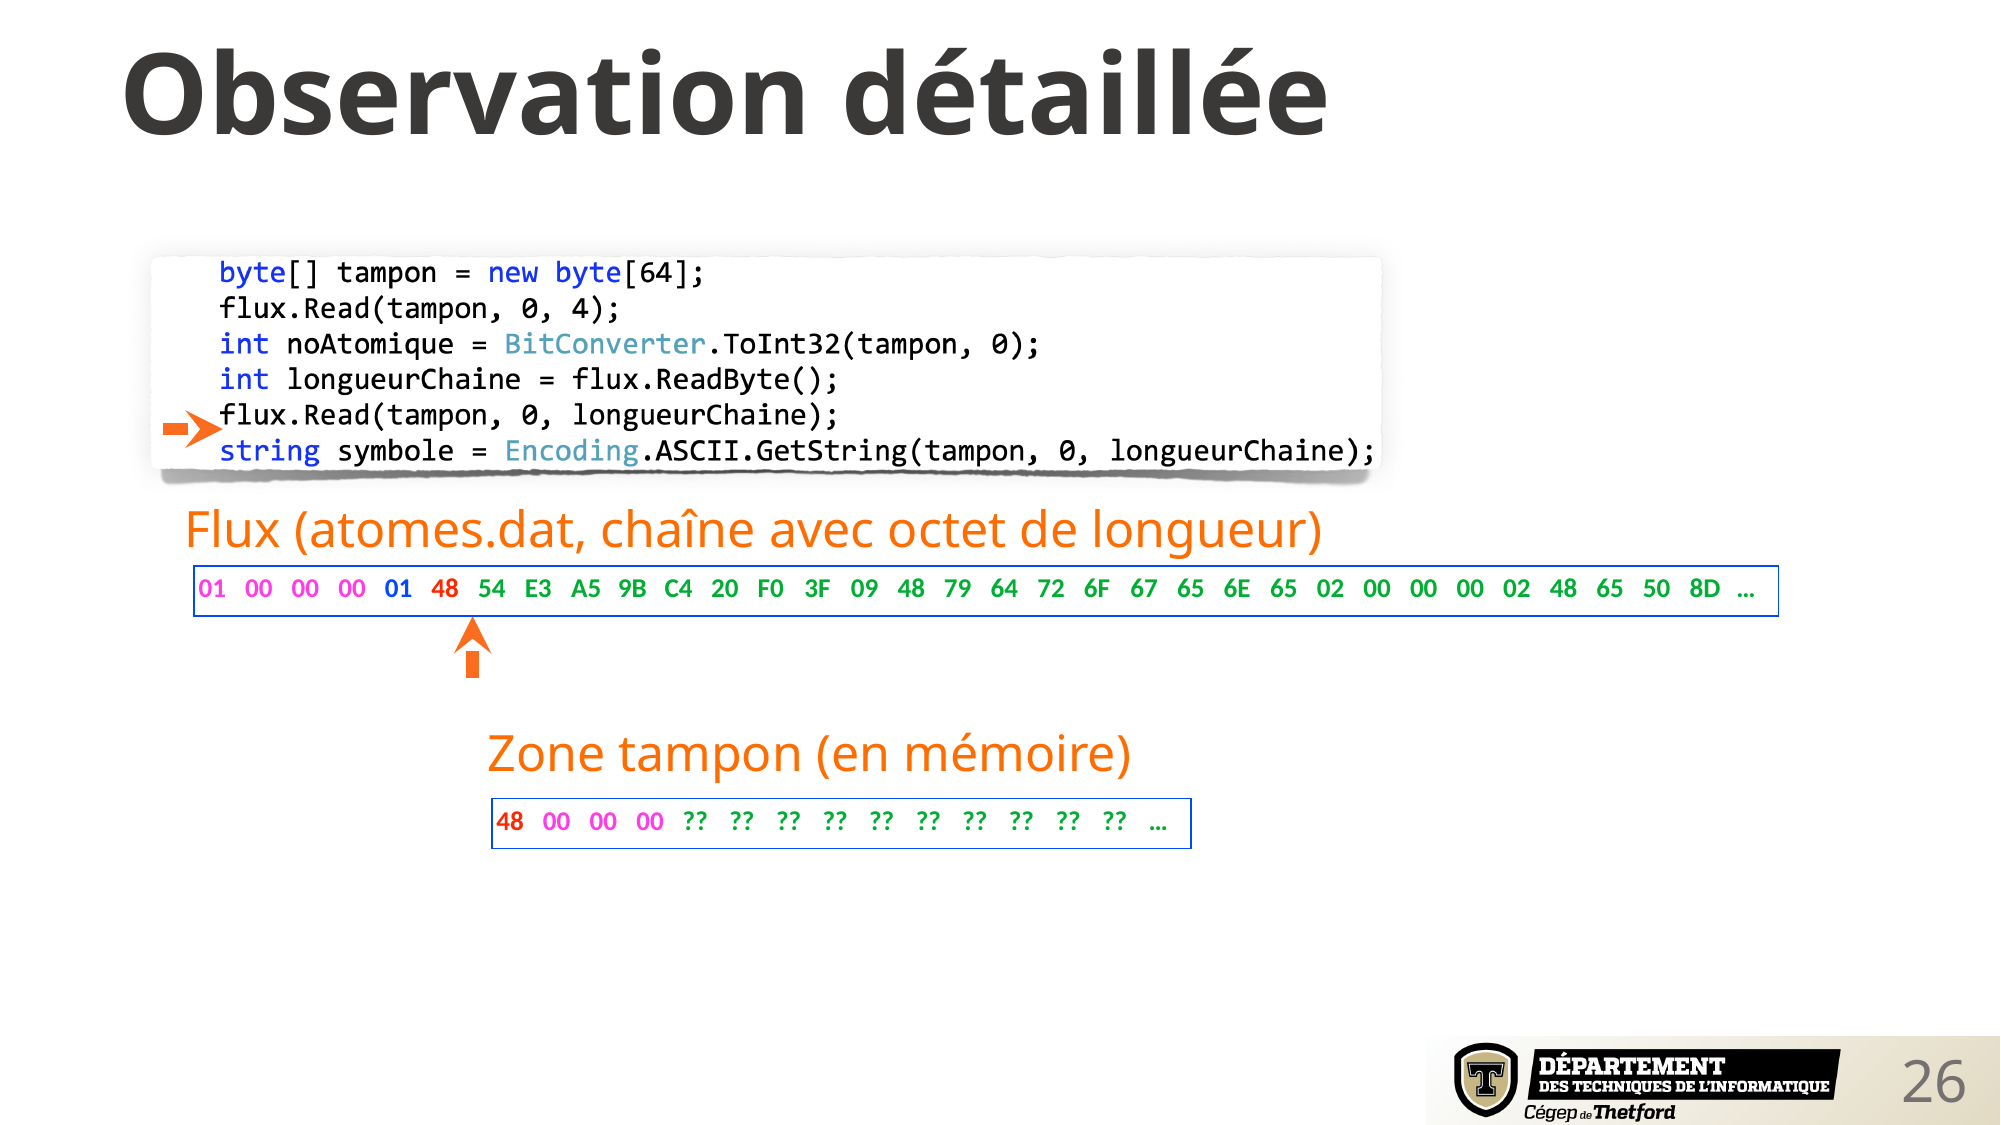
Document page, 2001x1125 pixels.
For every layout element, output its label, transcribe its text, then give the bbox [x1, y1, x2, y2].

table_header 54 [474, 567, 520, 615]
table_header … [1732, 567, 1778, 615]
table_header 48 [893, 567, 940, 615]
table_header 8D [1685, 567, 1732, 615]
table_header 72 [1033, 567, 1080, 615]
table_header ?? [1005, 799, 1051, 848]
table_header ?? [1098, 799, 1144, 848]
table_header 00 [585, 799, 632, 848]
table_header 00 [241, 567, 287, 615]
table_header 6F [1080, 567, 1126, 615]
table_header 02 [1313, 567, 1359, 615]
table_header 09 [847, 567, 893, 615]
picture [1426, 1036, 1870, 1125]
text_box Zone tampon (en mémoire) [407, 716, 1593, 787]
text_box Flux (atomes.dat, chaîne avec octet de longueur) [104, 492, 1692, 563]
table_header 00 [1359, 567, 1406, 615]
table_header ?? [725, 799, 772, 848]
table_header 00 [1452, 567, 1499, 615]
table_header 3F [800, 567, 847, 615]
table_header 48 [427, 567, 474, 615]
table_header 9B [614, 567, 660, 615]
table_header 64 [986, 567, 1033, 615]
table_header 65 [1592, 567, 1639, 615]
table_header A5 [567, 567, 614, 615]
table_header 00 [1406, 567, 1452, 615]
table_header 00 [334, 567, 381, 615]
table_header 65 [1266, 567, 1313, 615]
table_header ?? [818, 799, 865, 848]
table_header 00 [287, 567, 334, 615]
text_box [466, 617, 479, 629]
table_header 65 [1173, 567, 1219, 615]
table_header 20 [707, 567, 753, 615]
table_header 00 [539, 799, 585, 848]
table_header E3 [520, 567, 567, 615]
table_header ?? [912, 799, 958, 848]
table_header F0 [753, 567, 800, 615]
table_header 67 [1126, 567, 1173, 615]
table_header ?? [1051, 799, 1098, 848]
table_header 48 [1546, 567, 1592, 615]
table_header ?? [958, 799, 1005, 848]
text_box Observation détaillée [104, 0, 2000, 187]
table_header ?? [865, 799, 912, 848]
table_header 79 [940, 567, 986, 615]
table_header 01 [195, 567, 241, 615]
table_header 6E [1219, 567, 1266, 615]
table_header C4 [660, 567, 707, 615]
table_header … [1144, 799, 1190, 848]
table_header 50 [1639, 567, 1685, 615]
table_header 48 [493, 799, 539, 848]
picture [122, 225, 1409, 500]
table_header ?? [772, 799, 818, 848]
table_header 02 [1499, 567, 1546, 615]
table_header ?? [679, 799, 725, 848]
table_header 00 [632, 799, 679, 848]
table_header 01 [381, 567, 427, 615]
